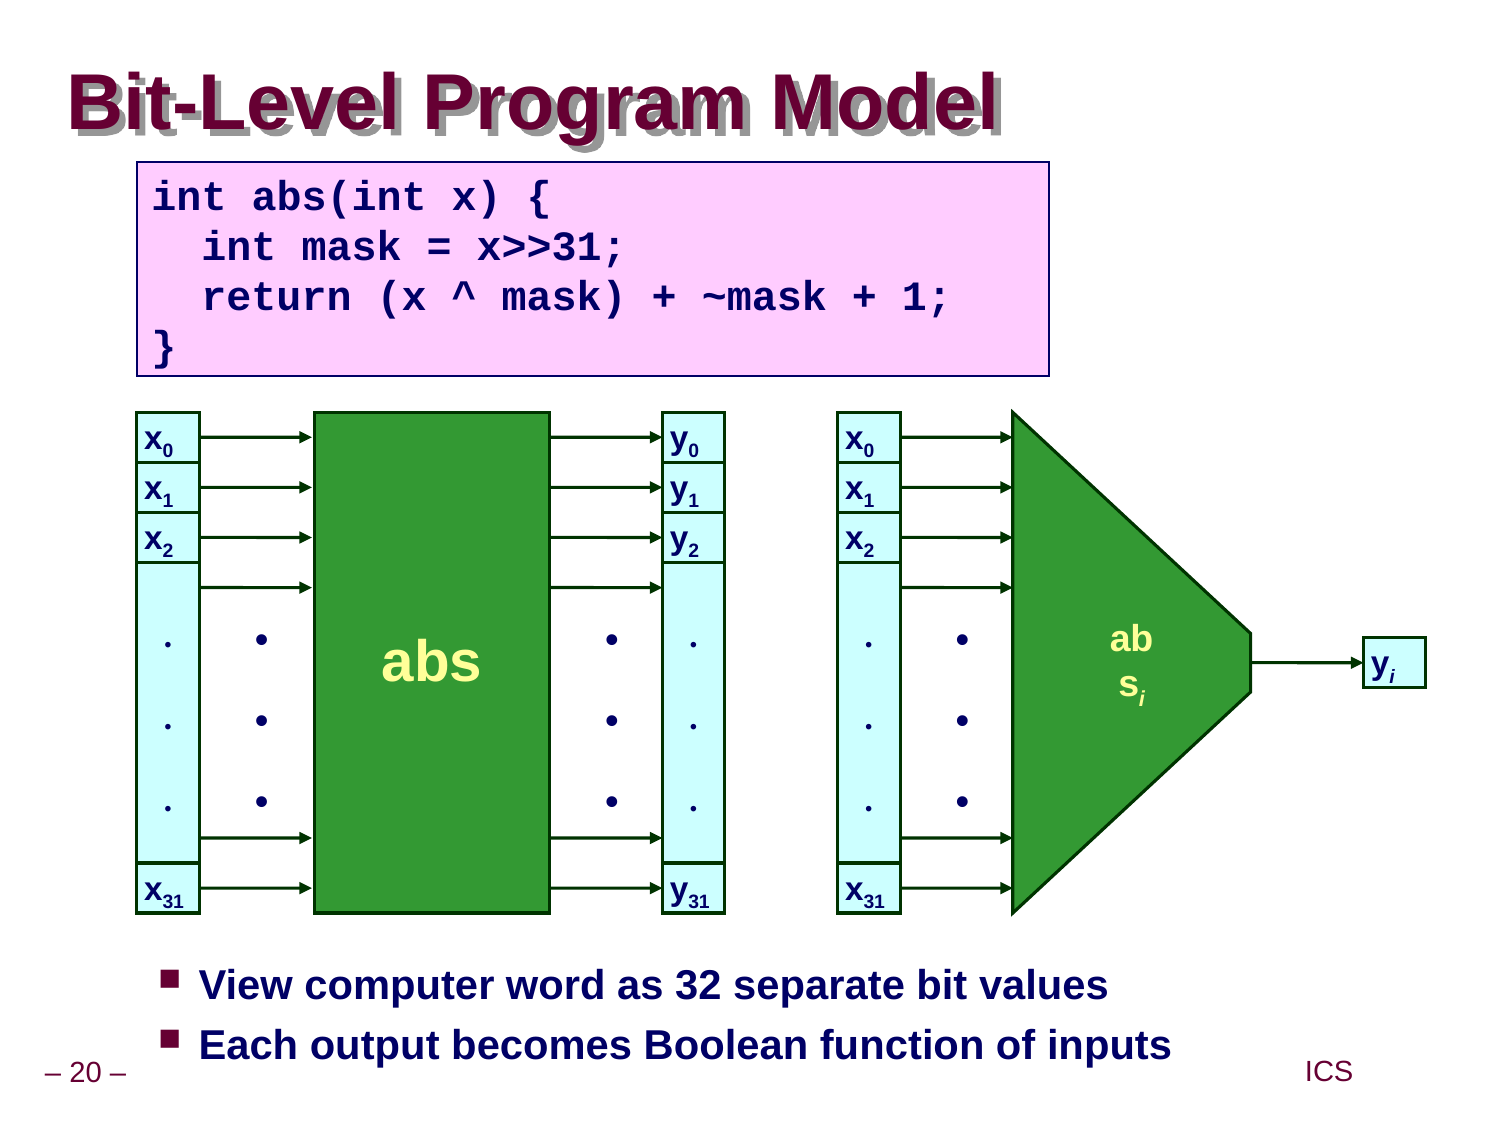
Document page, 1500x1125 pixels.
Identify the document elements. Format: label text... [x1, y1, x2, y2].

text_box int abs(int x) { int mask = x>>31; return (x ^ mask) + ~mask + 1; } [136, 161, 1050, 377]
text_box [136, 411, 726, 914]
title Bit-Level Program Model [66, 40, 1497, 169]
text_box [837, 411, 1427, 914]
list View computer word as 32 separate bit values Each output becomes Boolean function of inputs [61, 950, 1203, 1033]
